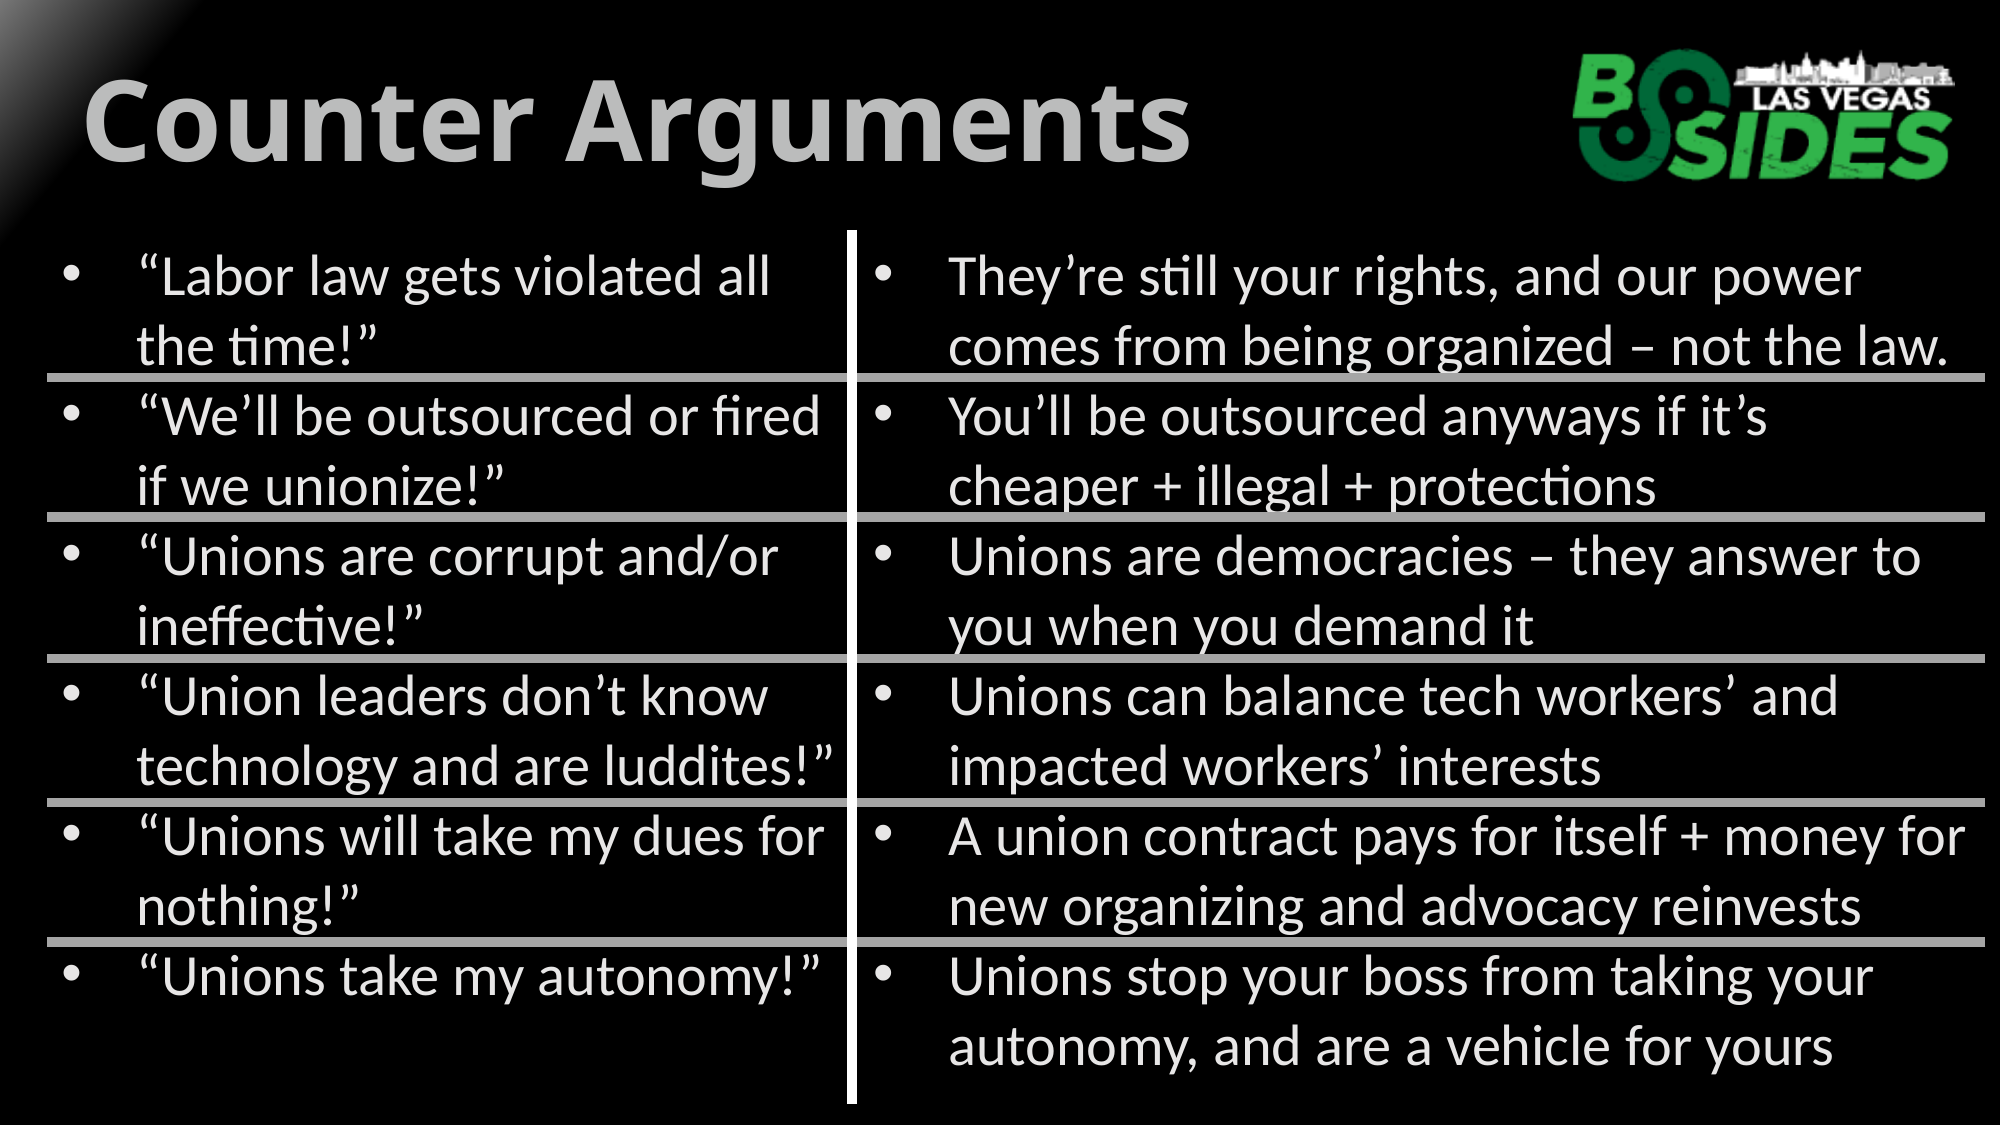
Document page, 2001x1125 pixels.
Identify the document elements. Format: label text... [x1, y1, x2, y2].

text_box Counter Arguments [66, 26, 1526, 206]
text_box “Labor law gets violated all the time!” “We’ll be outsourced or fired if we unionize!” “Unions are corrupt and/or ineffective!” “Union leaders don’t know technology and are luddites!” “Unions will take my dues for nothing!” “Unions take my autonomy!” [46, 378, 847, 516]
text_box “Labor law gets violated all the time!” “We’ll be outsourced or fired if we unionize!” “Unions are corrupt and/or ineffective!” “Union leaders don’t know technology and are luddites!” “Unions will take my dues for nothing!” “Unions take my autonomy!” [46, 229, 852, 377]
text_box “Labor law gets violated all the time!” “We’ll be outsourced or fired if we unionize!” “Unions are corrupt and/or ineffective!” “Union leaders don’t know technology and are luddites!” “Unions will take my dues for nothing!” “Unions take my autonomy!” [46, 659, 847, 802]
picture [1571, 48, 1955, 184]
text_box They’re still your rights, and our power comes from being organized – not the law. You’ll be outsourced anyways if it’s cheaper + illegal + protections Unions are democracies – they answer to you when you demand it Unions can balance tech workers’ and impacted workers’ interests A union contract pays for itself + money for new organizing and advocacy reinvests Unions stop your boss from taking your autonomy, and are a vehicle for yours [858, 947, 1986, 1125]
text_box “Labor law gets violated all the time!” “We’ll be outsourced or fired if we unionize!” “Unions are corrupt and/or ineffective!” “Union leaders don’t know technology and are luddites!” “Unions will take my dues for nothing!” “Unions take my autonomy!” [46, 518, 847, 658]
text_box They’re still your rights, and our power comes from being organized – not the law. You’ll be outsourced anyways if it’s cheaper + illegal + protections Unions are democracies – they answer to you when you demand it Unions can balance tech workers’ and impacted workers’ interests A union contract pays for itself + money for new organizing and advocacy reinvests Unions stop your boss from taking your autonomy, and are a vehicle for yours [858, 663, 1986, 802]
text_box “Labor law gets violated all the time!” “We’ll be outsourced or fired if we unionize!” “Unions are corrupt and/or ineffective!” “Union leaders don’t know technology and are luddites!” “Unions will take my dues for nothing!” “Unions take my autonomy!” [46, 803, 847, 941]
text_box “Labor law gets violated all the time!” “We’ll be outsourced or fired if we unionize!” “Unions are corrupt and/or ineffective!” “Union leaders don’t know technology and are luddites!” “Unions will take my dues for nothing!” “Unions take my autonomy!” [46, 943, 858, 1125]
text_box They’re still your rights, and our power comes from being organized – not the law. You’ll be outsourced anyways if it’s cheaper + illegal + protections Unions are democracies – they answer to you when you demand it Unions can balance tech workers’ and impacted workers’ interests A union contract pays for itself + money for new organizing and advocacy reinvests Unions stop your boss from taking your autonomy, and are a vehicle for yours [858, 522, 1986, 658]
text_box They’re still your rights, and our power comes from being organized – not the law. You’ll be outsourced anyways if it’s cheaper + illegal + protections Unions are democracies – they answer to you when you demand it Unions can balance tech workers’ and impacted workers’ interests A union contract pays for itself + money for new organizing and advocacy reinvests Unions stop your boss from taking your autonomy, and are a vehicle for yours [858, 382, 1986, 516]
text_box They’re still your rights, and our power comes from being organized – not the law. You’ll be outsourced anyways if it’s cheaper + illegal + protections Unions are democracies – they answer to you when you demand it Unions can balance tech workers’ and impacted workers’ interests A union contract pays for itself + money for new organizing and advocacy reinvests Unions stop your boss from taking your autonomy, and are a vehicle for yours [858, 807, 1986, 941]
text_box They’re still your rights, and our power comes from being organized – not the law. You’ll be outsourced anyways if it’s cheaper + illegal + protections Unions are democracies – they answer to you when you demand it Unions can balance tech workers’ and impacted workers’ interests A union contract pays for itself + money for new organizing and advocacy reinvests Unions stop your boss from taking your autonomy, and are a vehicle for yours [858, 229, 1986, 377]
